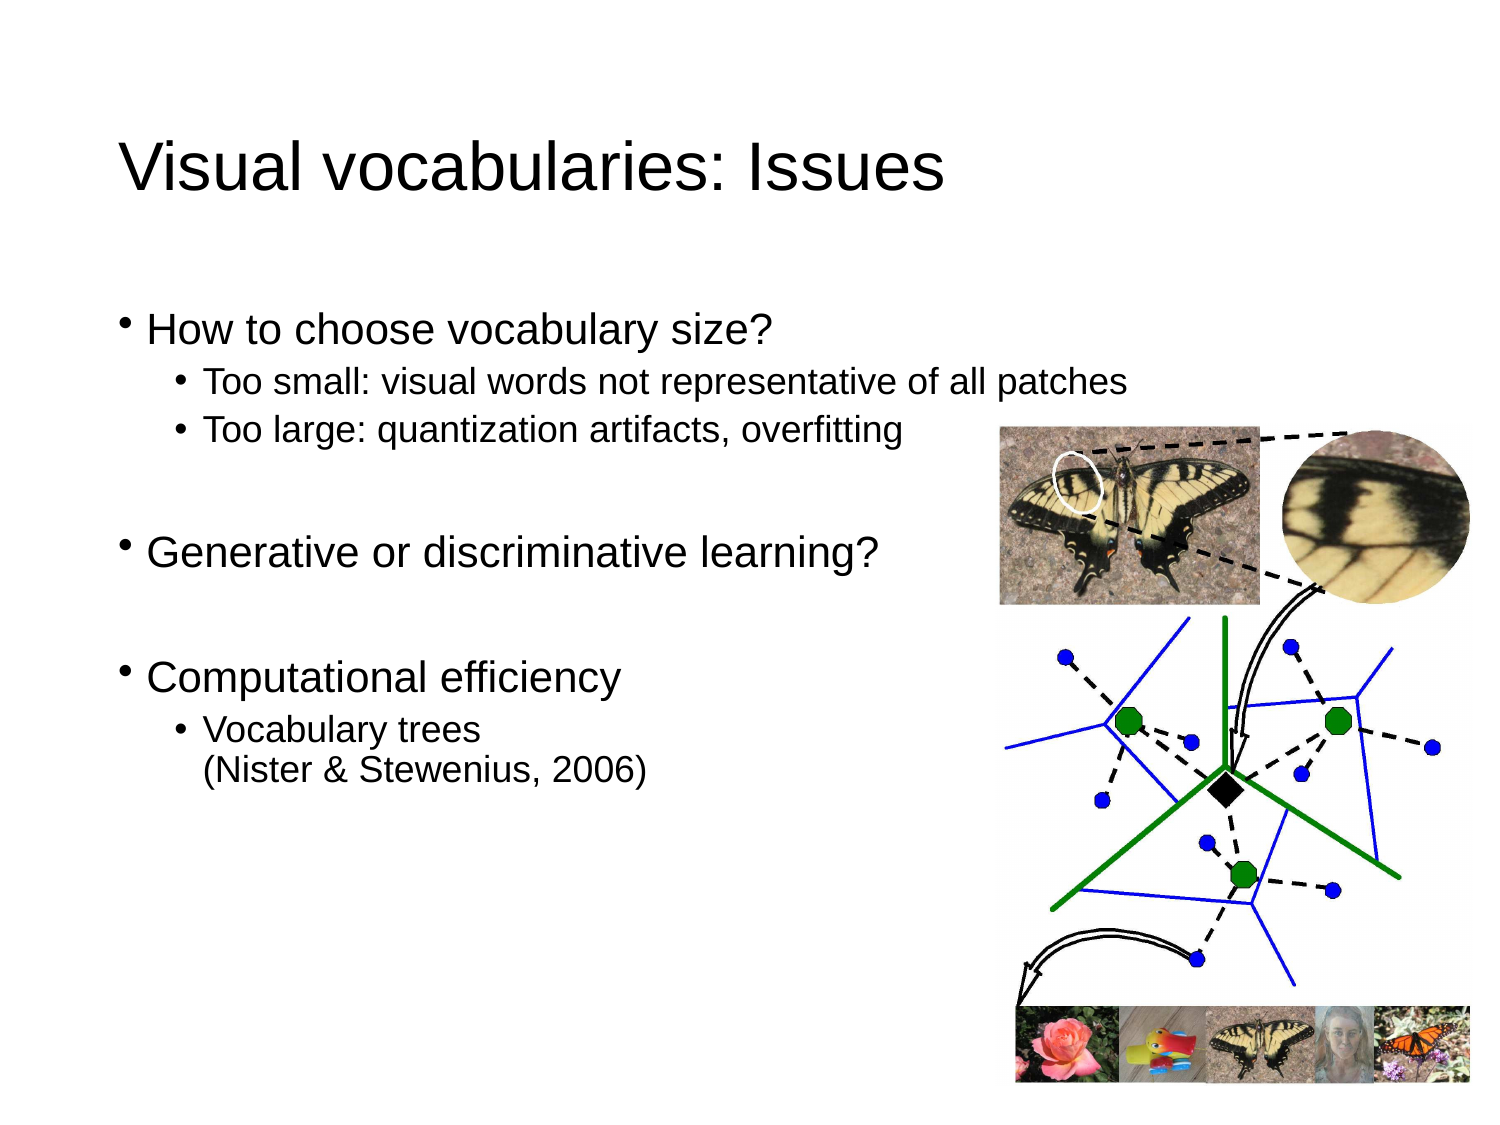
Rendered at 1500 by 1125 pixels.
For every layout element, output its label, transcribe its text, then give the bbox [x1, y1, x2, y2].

title Visual vocabularies: Issues [103, 59, 1397, 278]
picture [995, 423, 1473, 1086]
list How to choose vocabulary size? Too small: visual words not representative of all patches Too large: quantization artifacts, overfitting Generative or discriminative learning? Computational efficiency Vocabulary trees (Nister & Stewenius, 2006) [103, 299, 1397, 1014]
